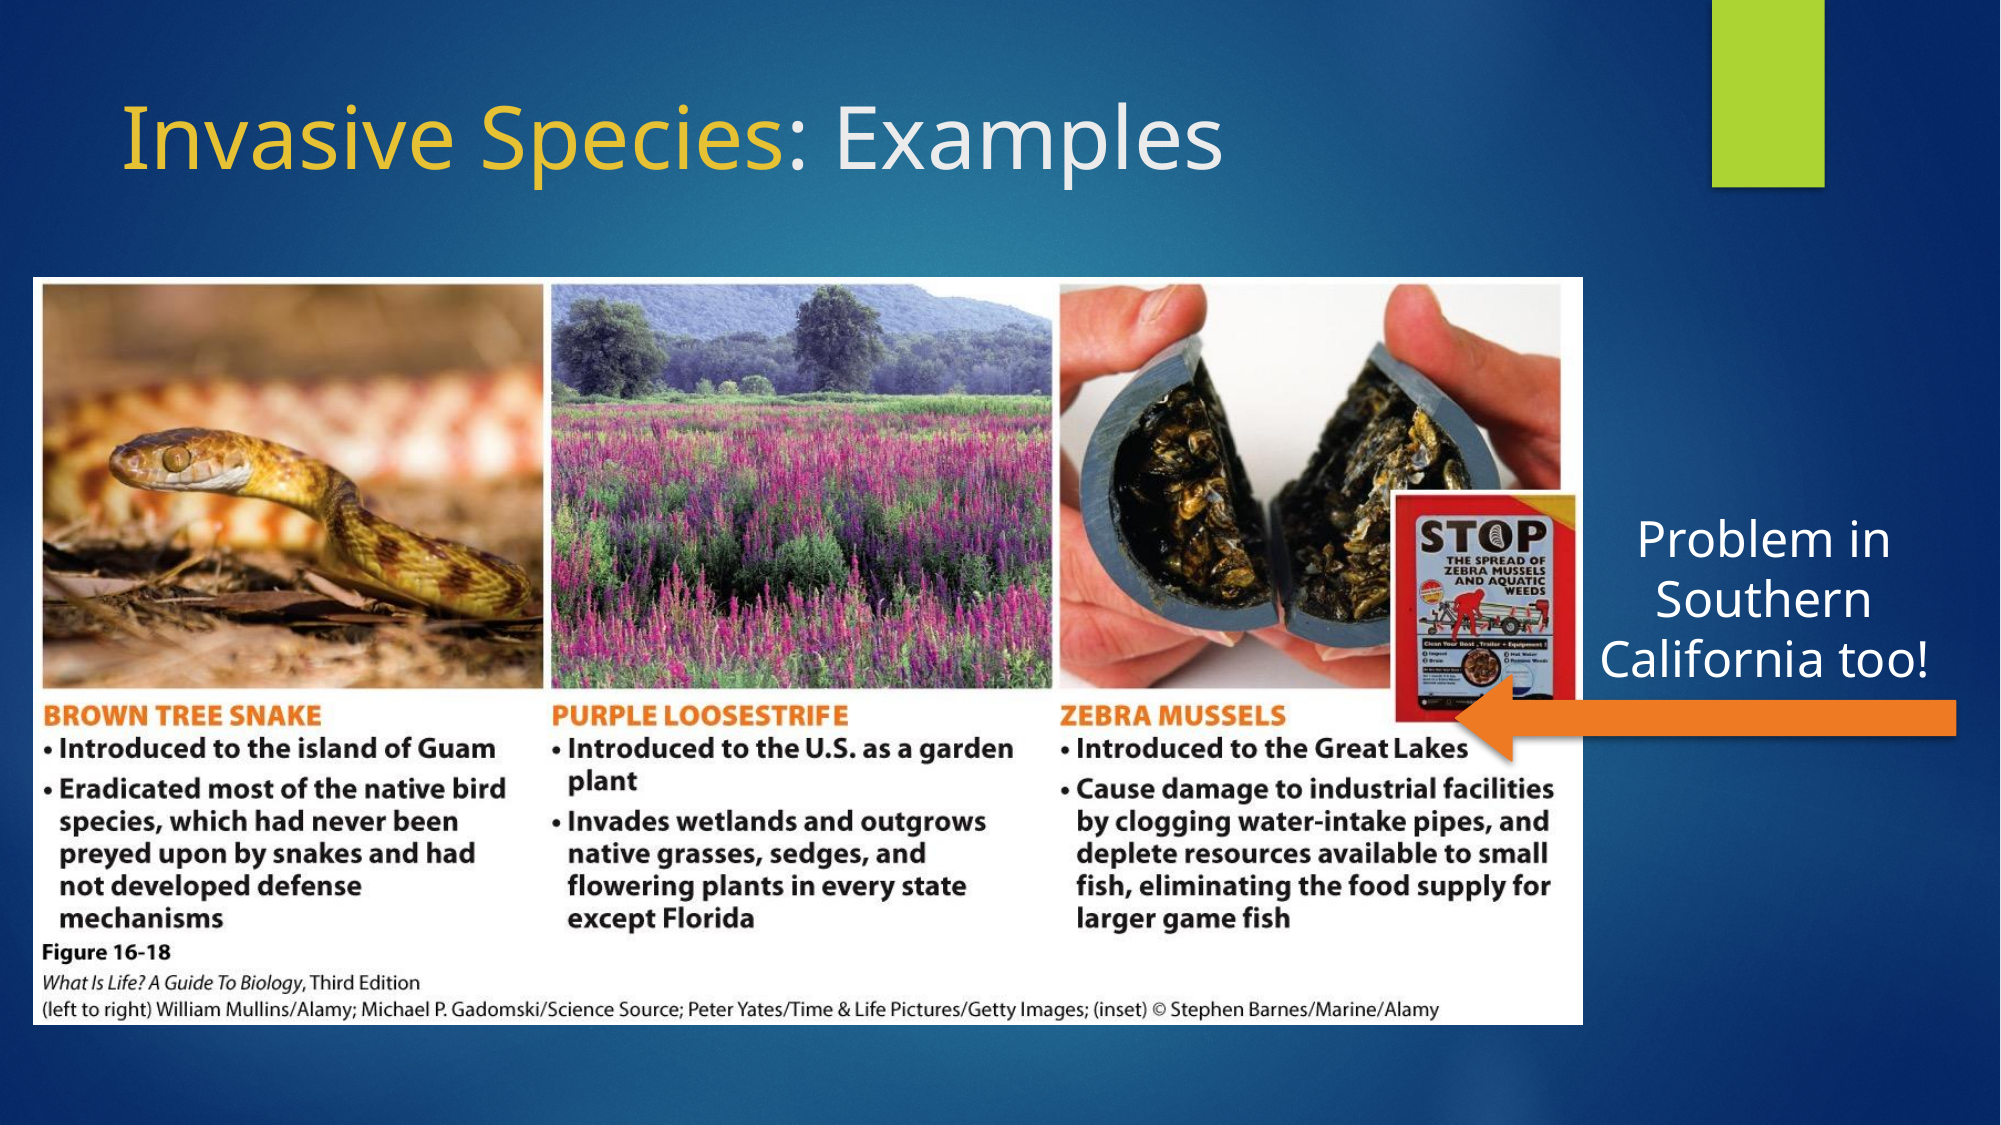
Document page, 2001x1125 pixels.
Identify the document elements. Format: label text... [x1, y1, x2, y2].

text_box [1590, 700, 1956, 736]
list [33, 277, 1583, 1026]
text_box Problem in Southern California too! [1590, 499, 1956, 697]
title Invasive Species: Examples [106, 74, 1649, 304]
picture [0, 0, 2001, 1125]
